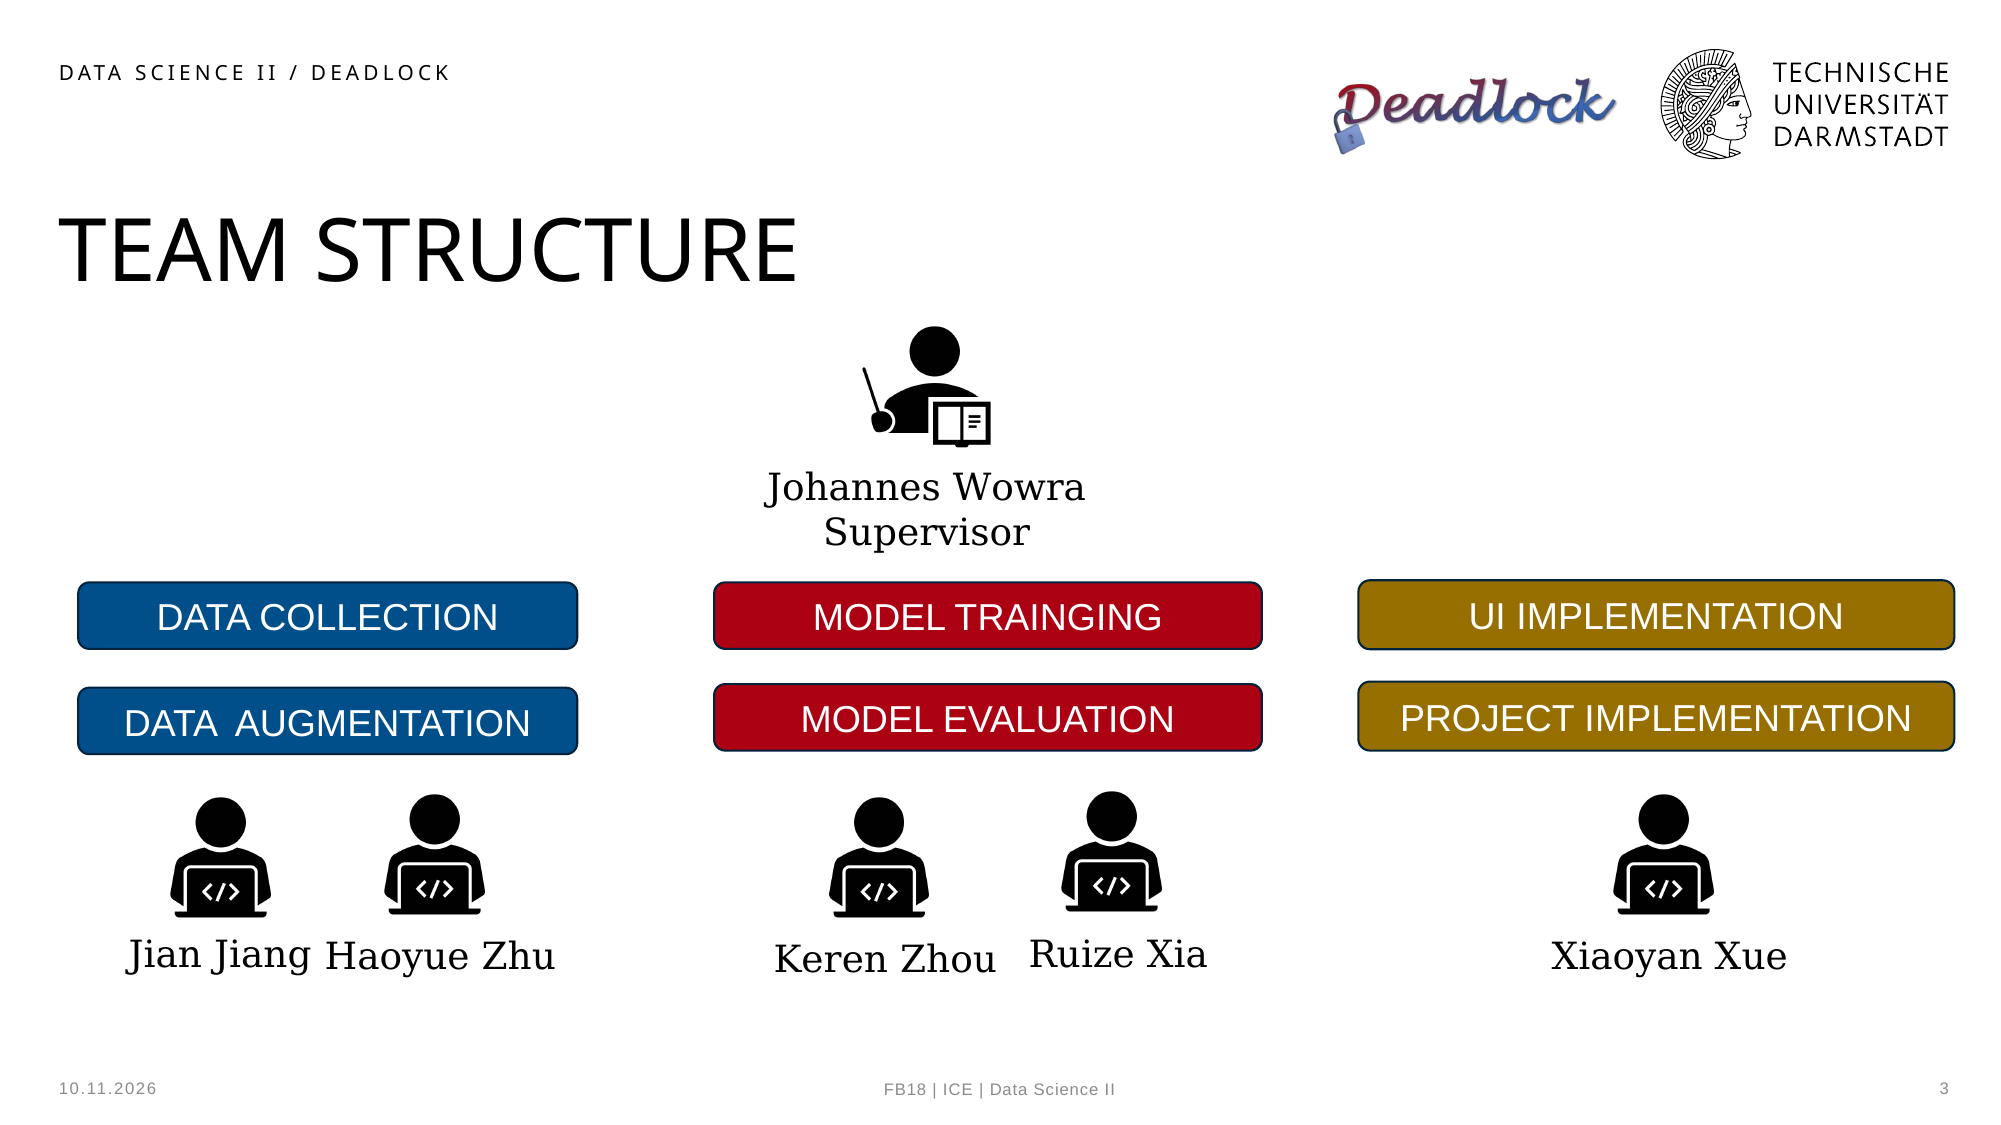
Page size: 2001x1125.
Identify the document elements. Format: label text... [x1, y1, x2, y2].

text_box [1492, 772, 1847, 986]
picture [1300, 25, 1651, 168]
text_box Jian Jiang [43, 922, 263, 983]
slide_number 3 [1708, 1075, 1949, 1106]
text_box DATA AUGMENTATION [77, 686, 579, 756]
text_box MODEL EVALUATION [713, 683, 1263, 752]
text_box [749, 304, 1104, 563]
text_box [941, 769, 1296, 984]
text_box PROJECT IMPLEMENTATION [1357, 680, 1956, 752]
footer Data Science II / Deadlock [59, 59, 1300, 89]
title Team STRUCTURE [59, 120, 1300, 298]
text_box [708, 775, 1063, 989]
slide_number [59, 1075, 296, 1106]
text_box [263, 772, 618, 986]
text_box DATA COLLECTION [77, 581, 579, 650]
picture [145, 775, 263, 926]
text_box MODEL TRAINGING [713, 581, 1263, 650]
text_box UI IMPLEMENTATION [1357, 579, 1956, 651]
